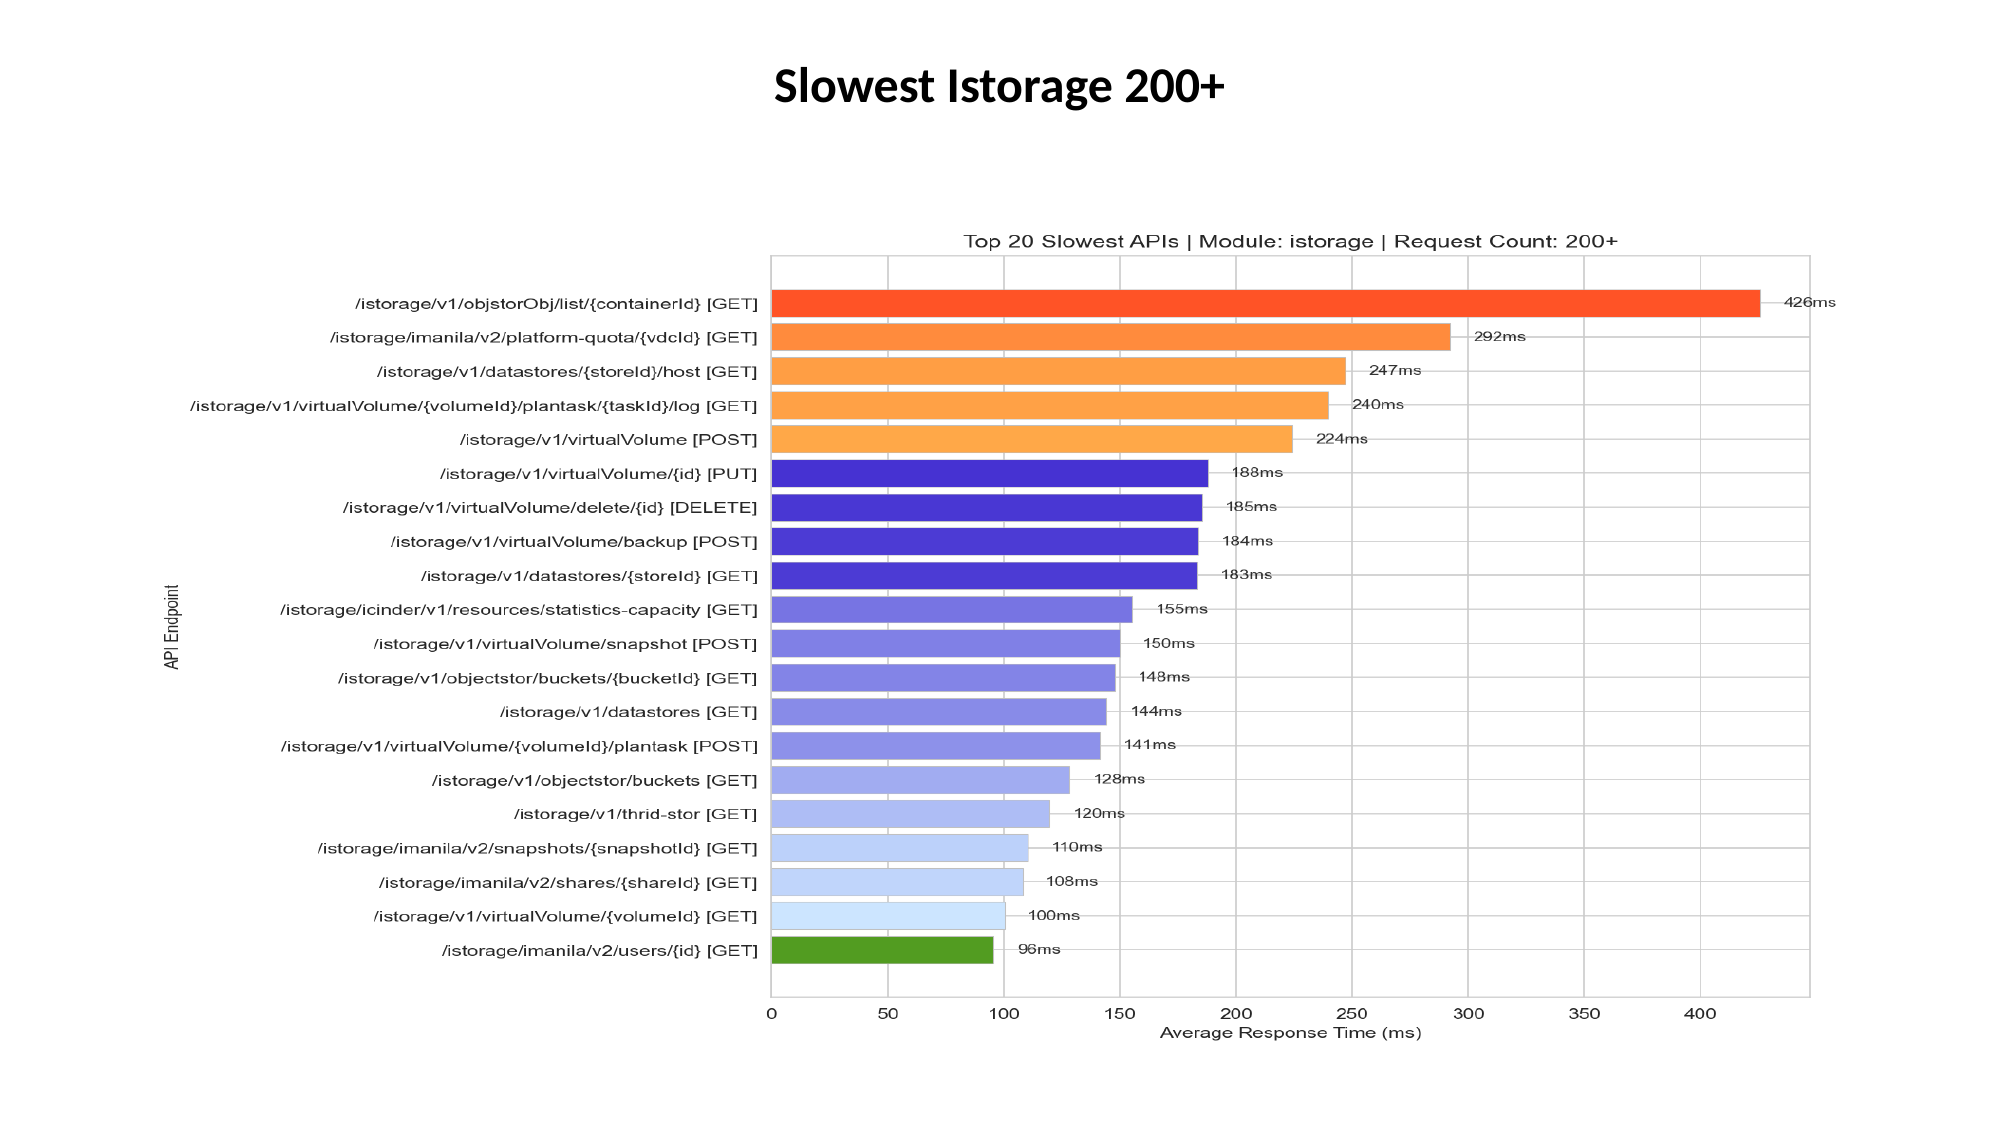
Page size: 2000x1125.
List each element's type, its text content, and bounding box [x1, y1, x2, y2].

picture [149, 224, 1850, 1051]
text_box Slowest Istorage 200+ [759, 44, 1241, 120]
